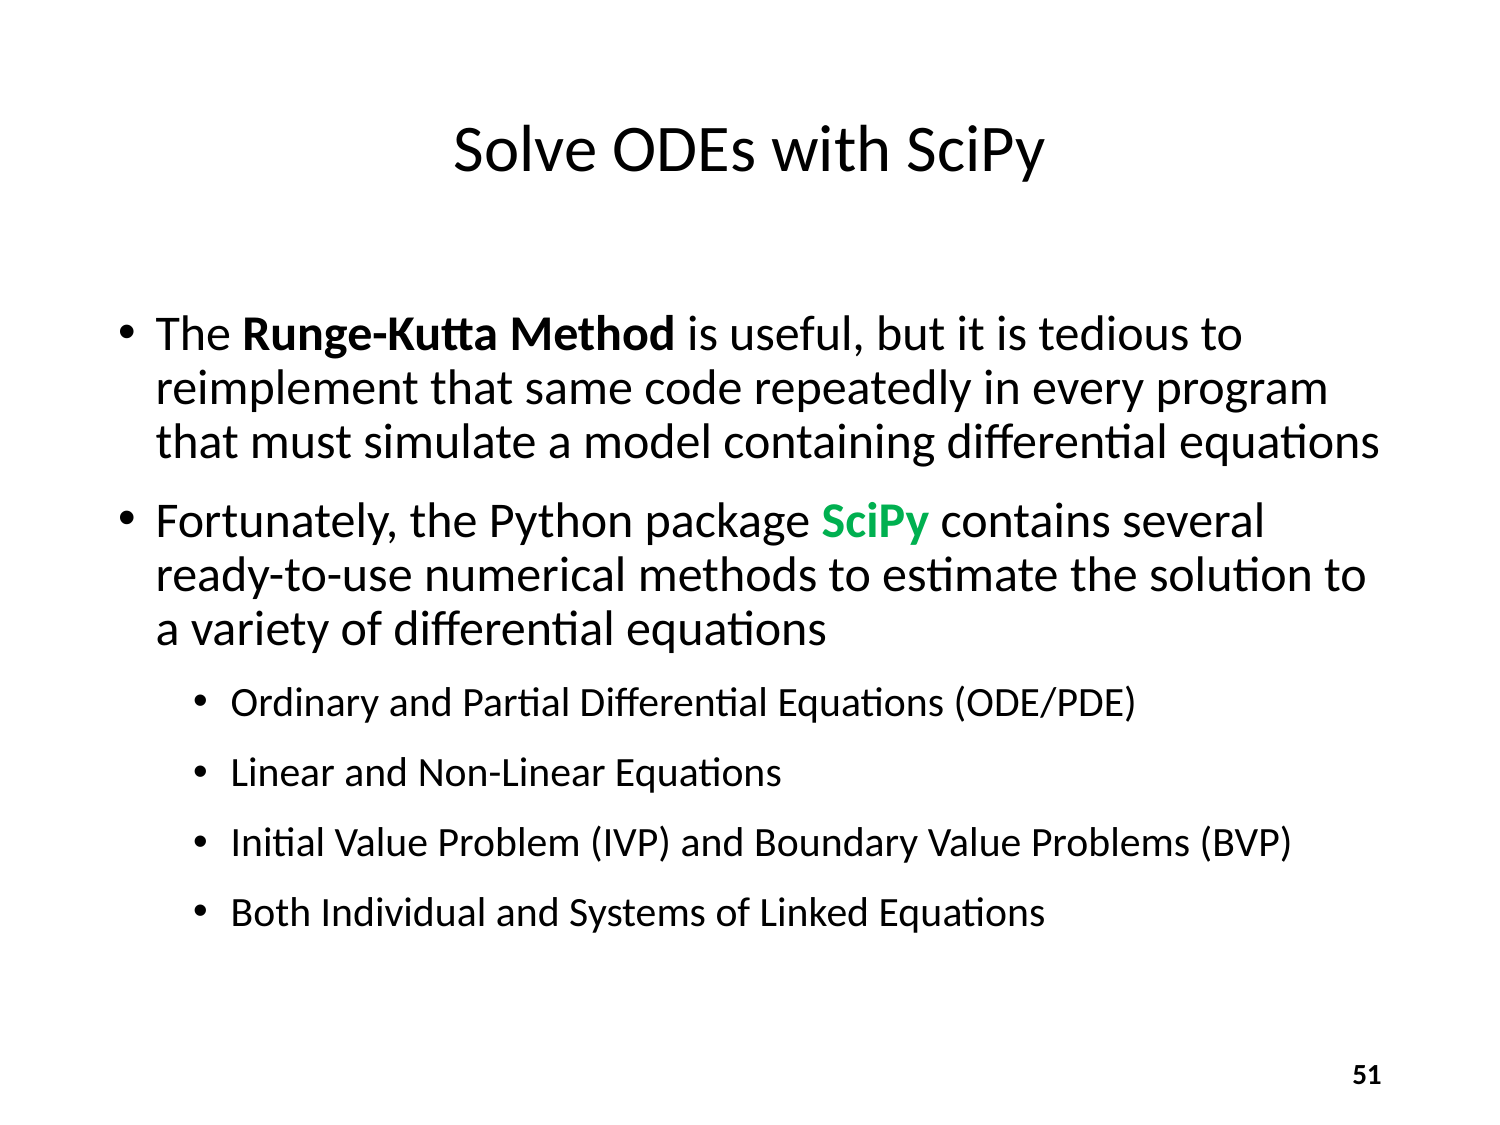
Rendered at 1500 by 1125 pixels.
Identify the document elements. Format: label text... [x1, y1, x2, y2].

title Solve ODEs with SciPy [103, 59, 1397, 241]
list The Runge-Kutta Method is useful, but it is tedious to reimplement that same code repeatedly in every program that must simulate a model containing differential equations Fortunately, the Python package SciPy contains several ready-to-use numerical methods to estimate the solution to a variety of differential equations Ordinary and Partial Differential Equations (ODE/PDE) Linear and Non-Linear Equations Initial Value Problem (IVP) and Boundary Value Problems (BVP) Both Individual and Systems of Linked Equations [103, 299, 1397, 1054]
slide_number 51 [1059, 1042, 1397, 1103]
